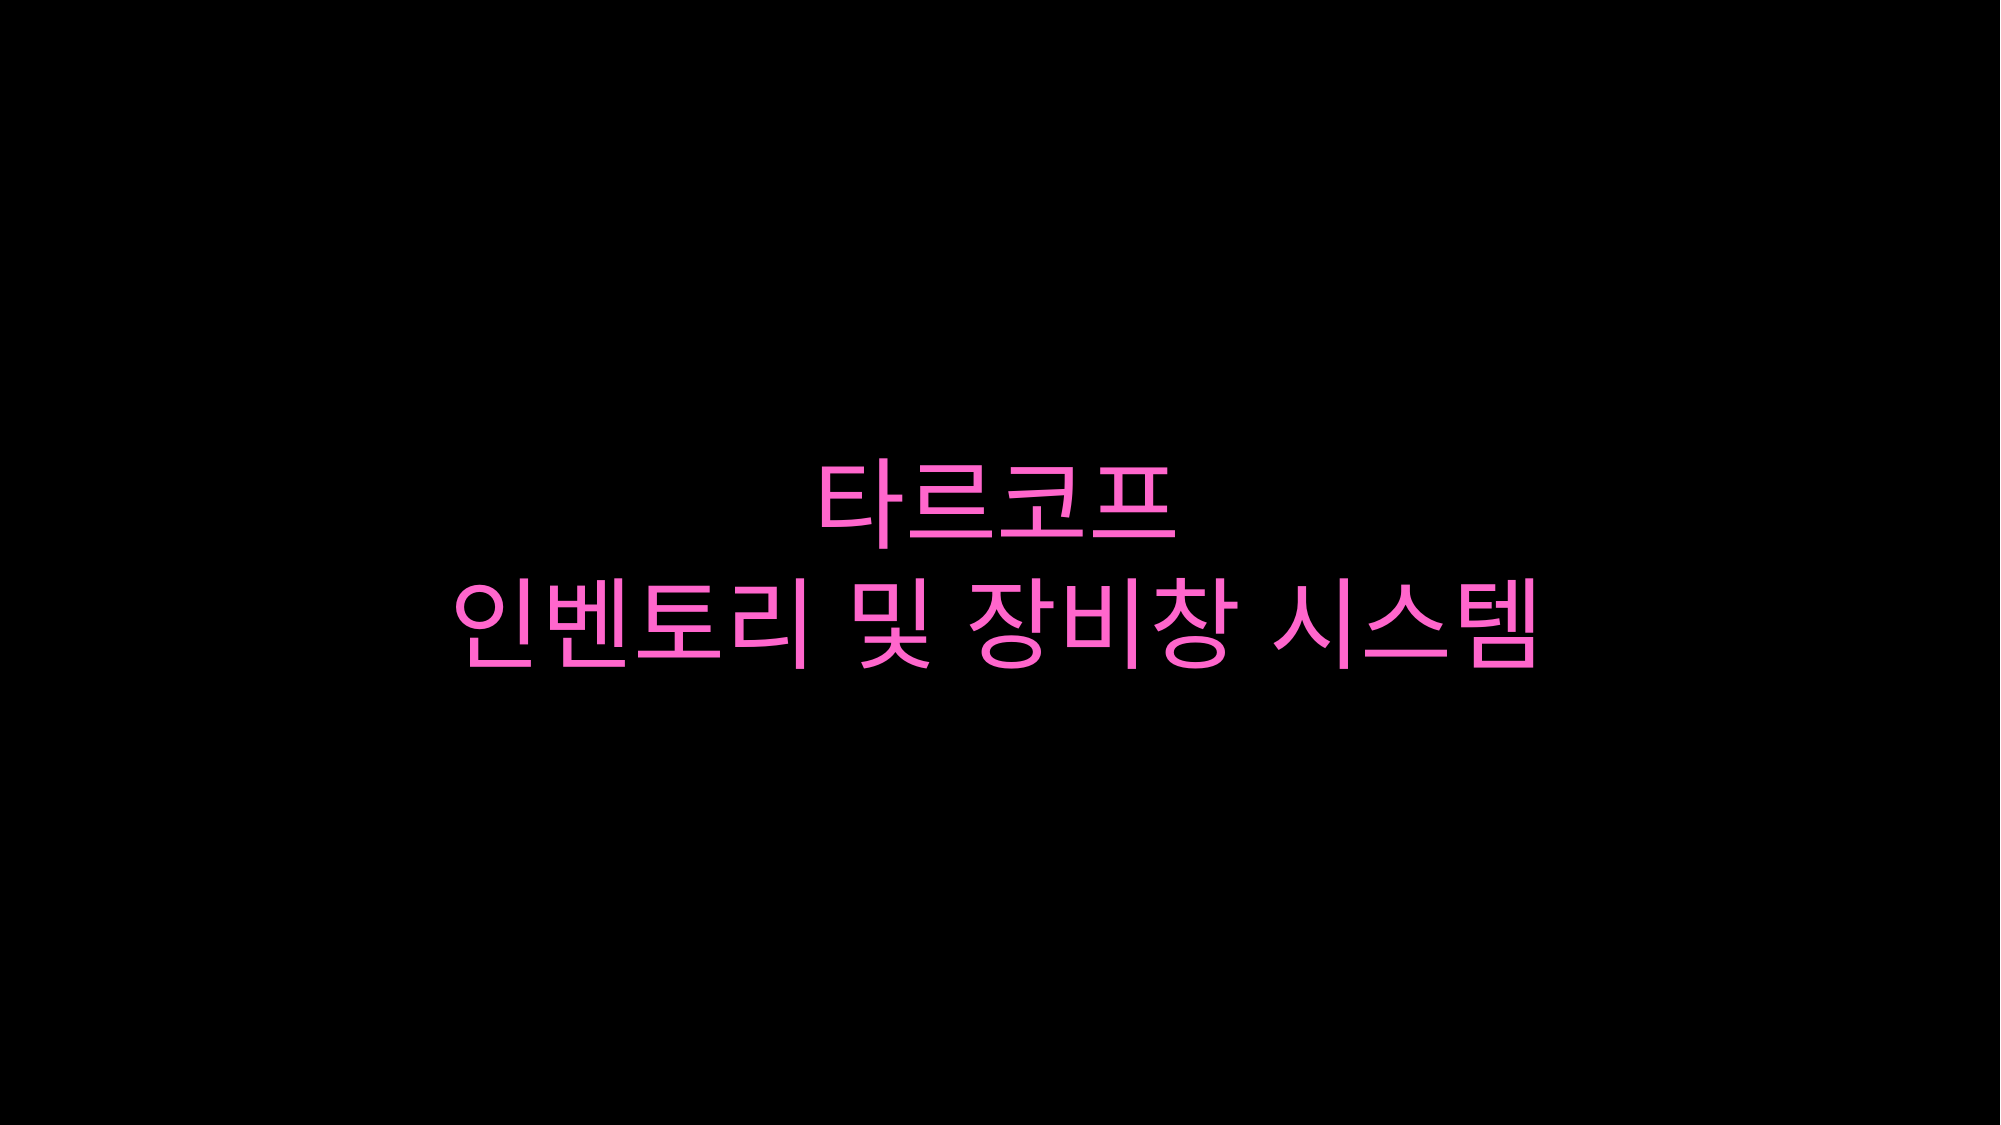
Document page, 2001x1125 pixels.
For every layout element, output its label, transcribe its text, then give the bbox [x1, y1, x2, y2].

text_box 타르코프 인벤토리 및 장비창 시스템 [355, 433, 1639, 689]
